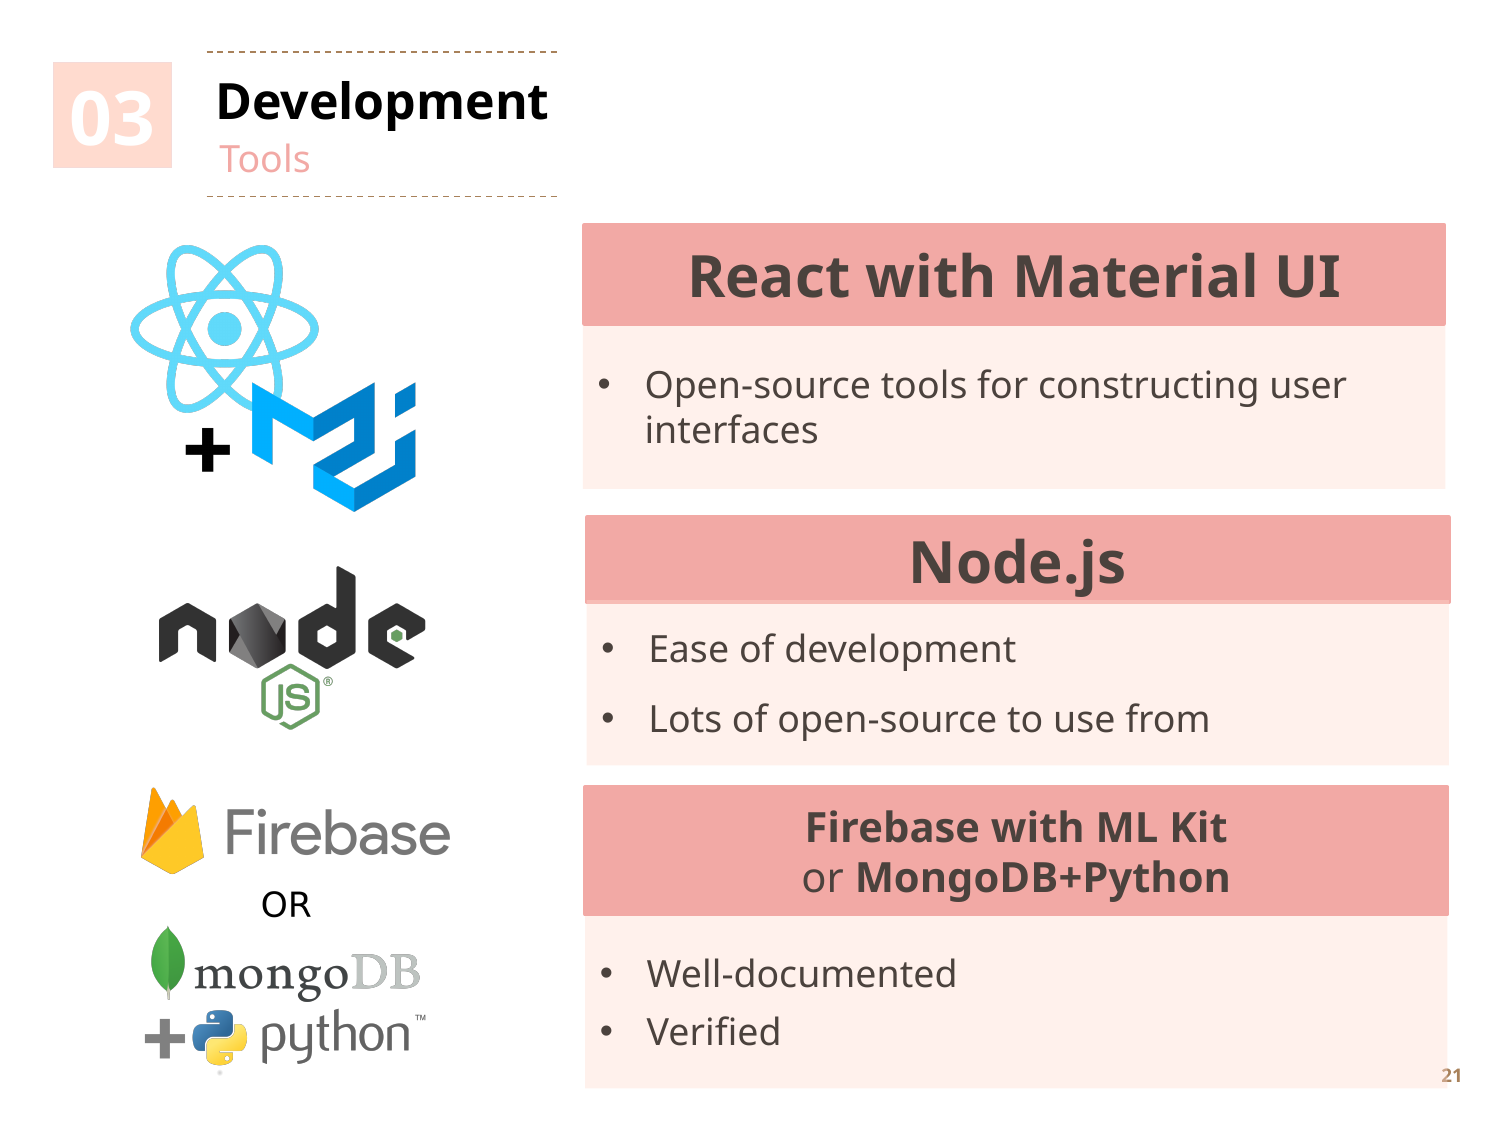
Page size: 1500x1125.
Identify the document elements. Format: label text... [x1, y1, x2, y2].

text_box 03 [53, 62, 172, 168]
picture [111, 215, 474, 1101]
text_box Development [200, 62, 565, 137]
text_box Tools [204, 127, 326, 188]
slide_number 20 [1128, 1046, 1478, 1107]
text_box Open-source tools for constructing user interfaces [581, 322, 1447, 491]
text_box Ease of development Lots of open-source to use from [585, 598, 1451, 767]
text_box Node.js [585, 515, 1451, 598]
text_box Firebase with ML Kit or MongoDB+Python [583, 785, 1449, 916]
text_box Well-documented Verified [583, 916, 1449, 1091]
text_box React with Material UI [582, 223, 1446, 326]
